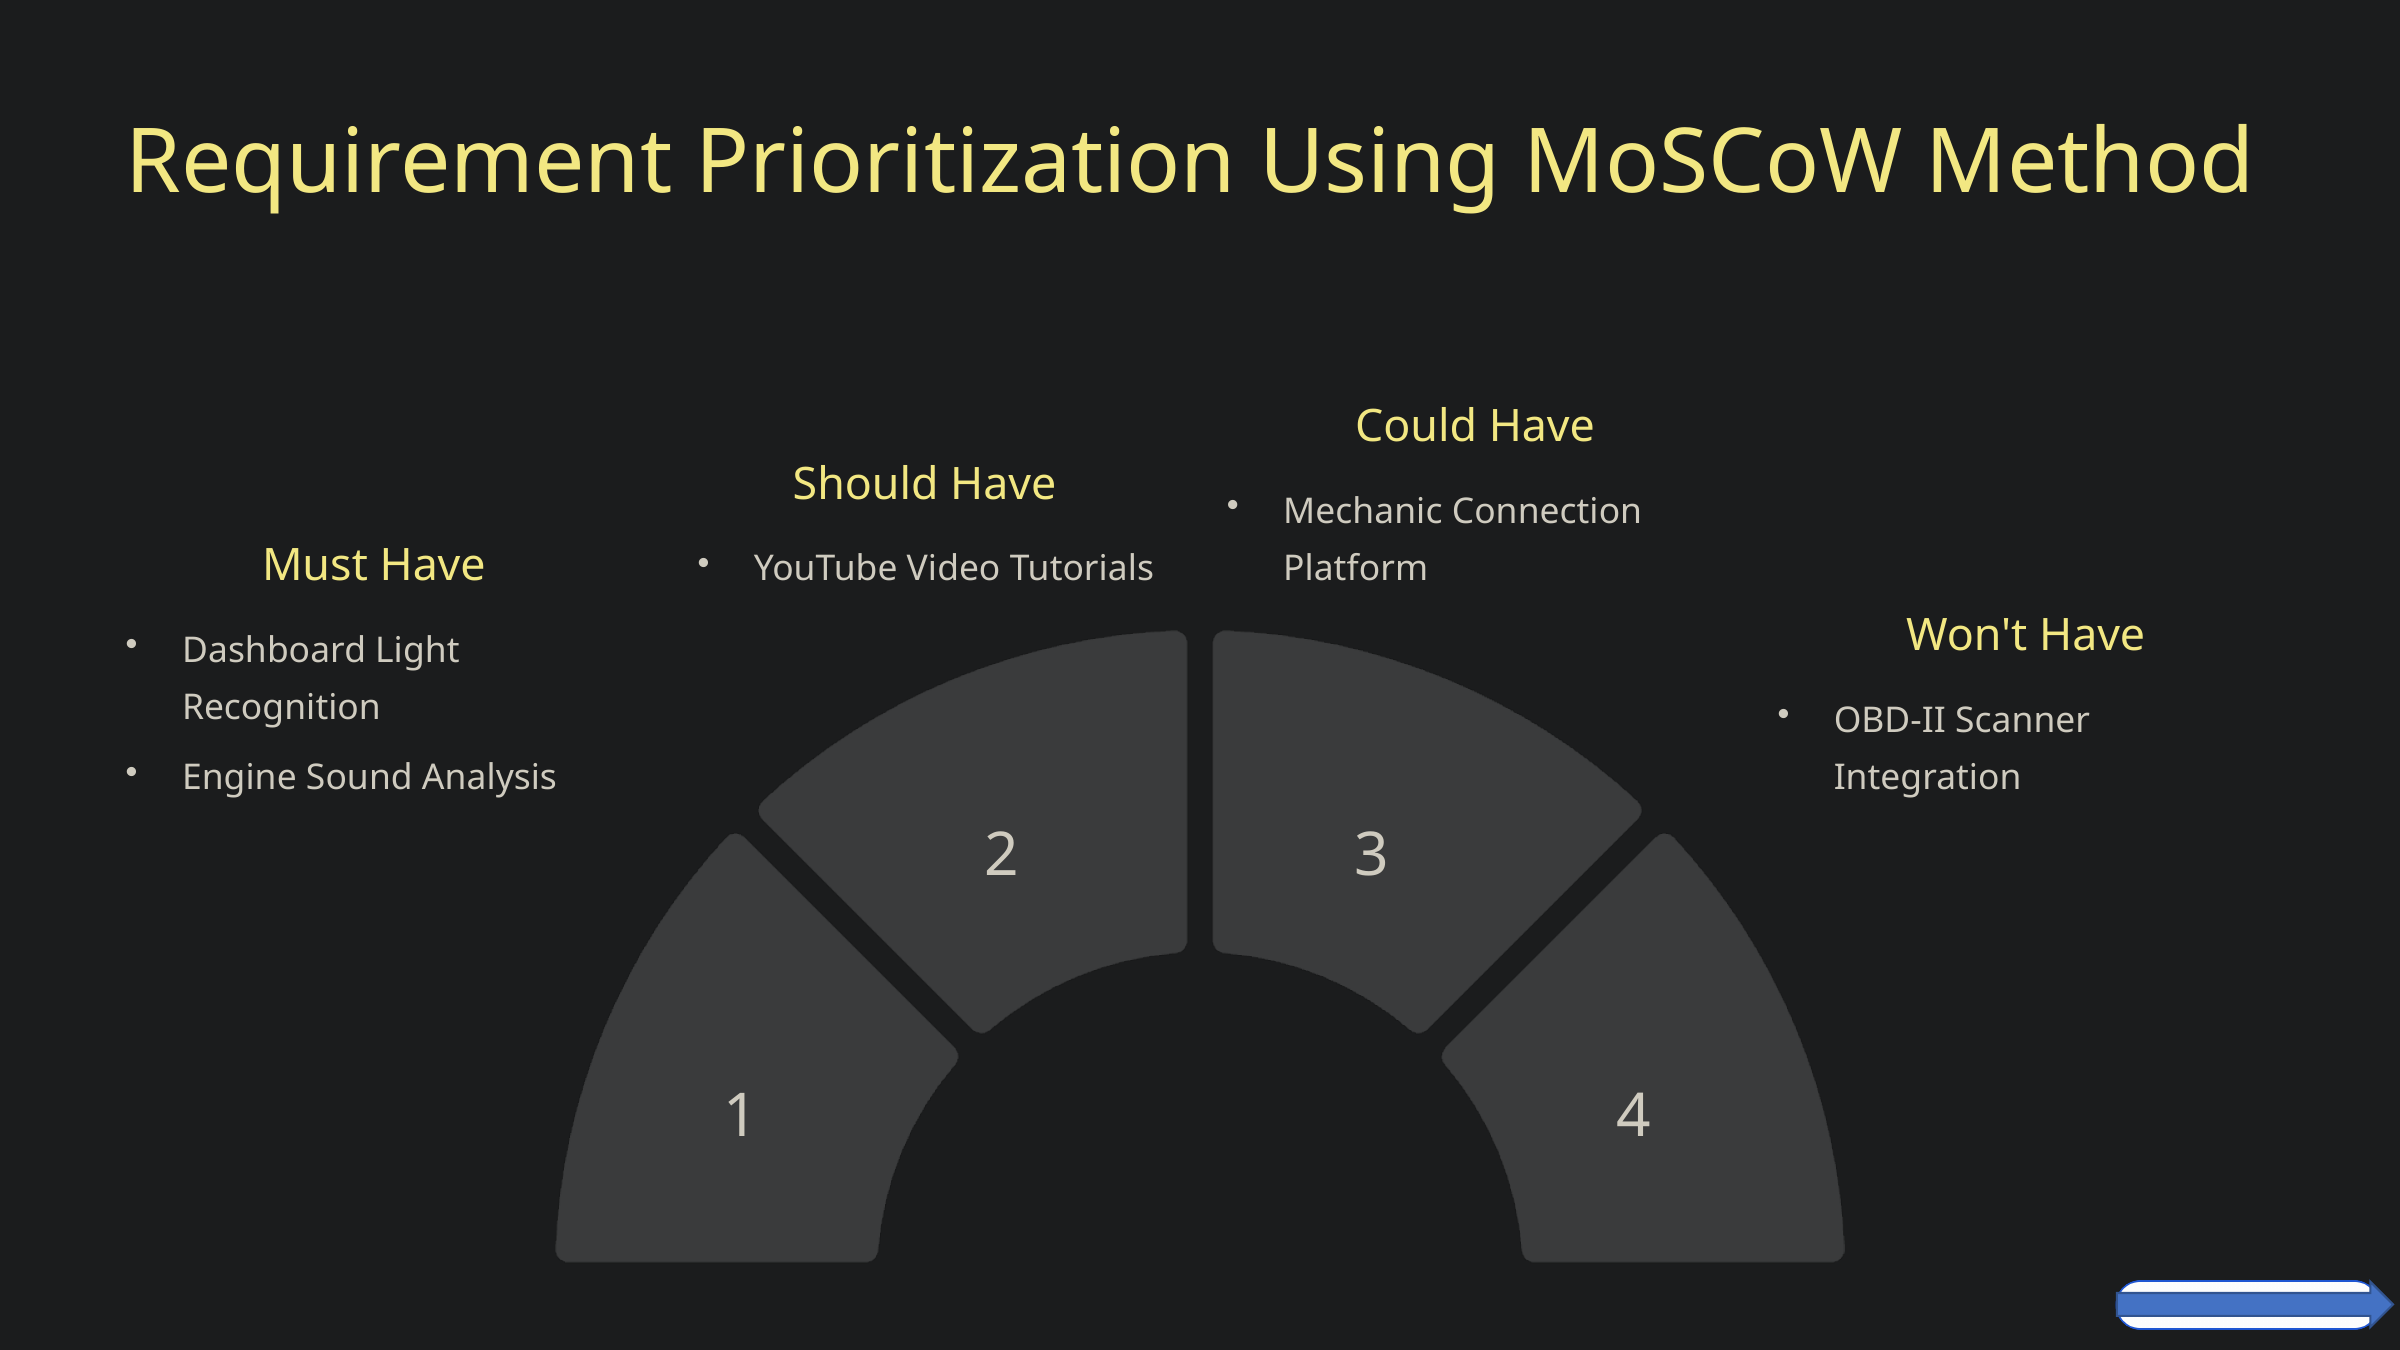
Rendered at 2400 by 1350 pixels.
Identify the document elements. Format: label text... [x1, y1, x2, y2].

text_box Mechanic Connection Platform [1226, 473, 1724, 589]
text_box Must Have [149, 534, 599, 591]
text_box Could Have [1250, 395, 1700, 452]
text_box [2115, 1279, 2395, 1330]
text_box Requirement Prioritization Using MoSCoW Method [125, 98, 2275, 324]
picture [2106, 1271, 2389, 1339]
text_box Dashboard Light Recognition [125, 612, 623, 728]
text_box Should Have [699, 452, 1150, 509]
picture [555, 630, 1845, 1350]
text_box Won't Have [1801, 604, 2251, 661]
text_box OBD-II Scanner Integration [1845, 682, 2275, 798]
text_box Engine Sound Analysis [125, 739, 555, 798]
text_box YouTube Video Tutorials [697, 530, 1152, 588]
